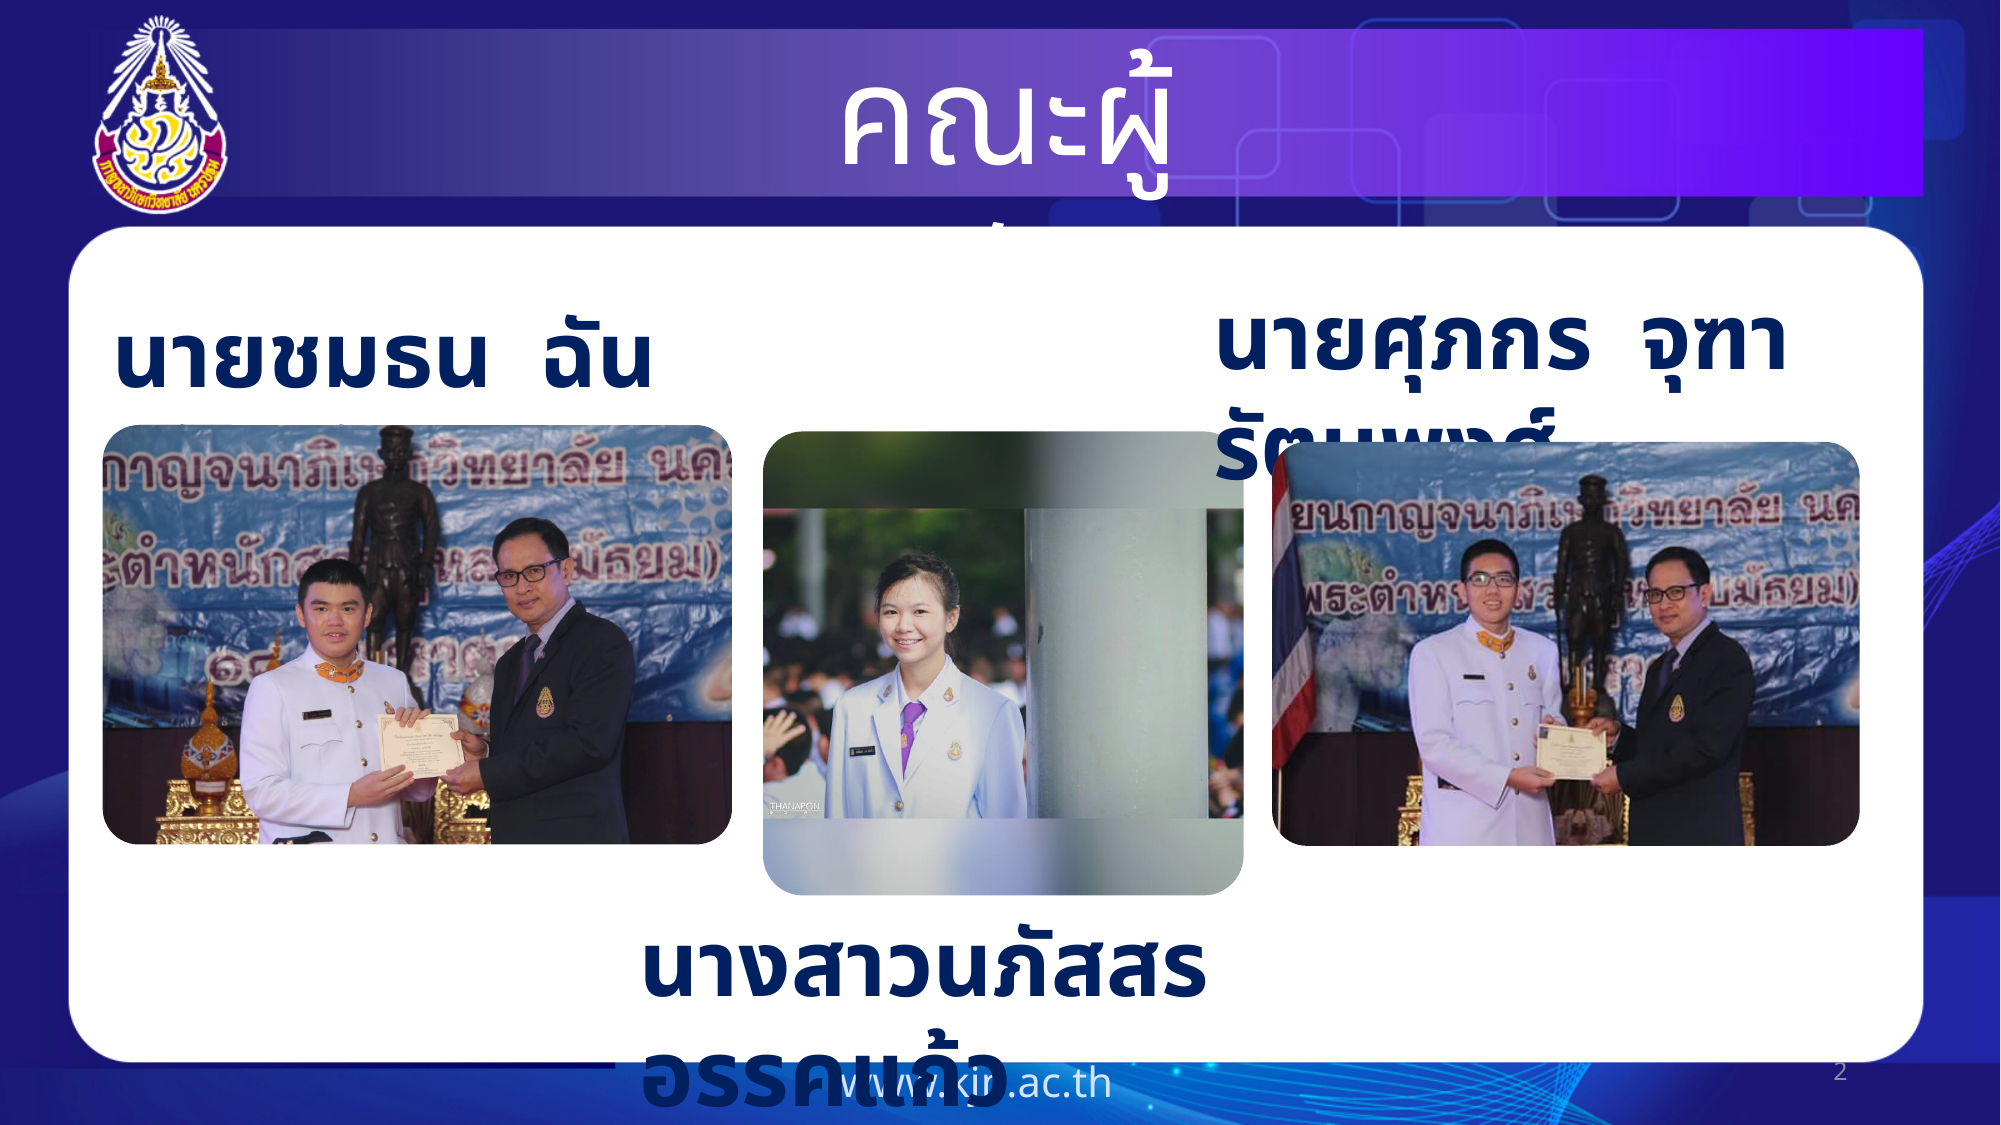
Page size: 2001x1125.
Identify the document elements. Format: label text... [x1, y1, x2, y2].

text_box นายชมธน ฉันจรัสวิชัย [97, 288, 717, 524]
text_box นายศุภกร จุฑารัตนพงศ์ [1198, 270, 1863, 505]
picture [0, 0, 2001, 1125]
text_box นางสาวนภัสสร อรรคแก้ว [624, 897, 1329, 1125]
slide_number 2 [1412, 1042, 1863, 1103]
text_box คณะผู้วิจัย [775, 20, 1240, 365]
